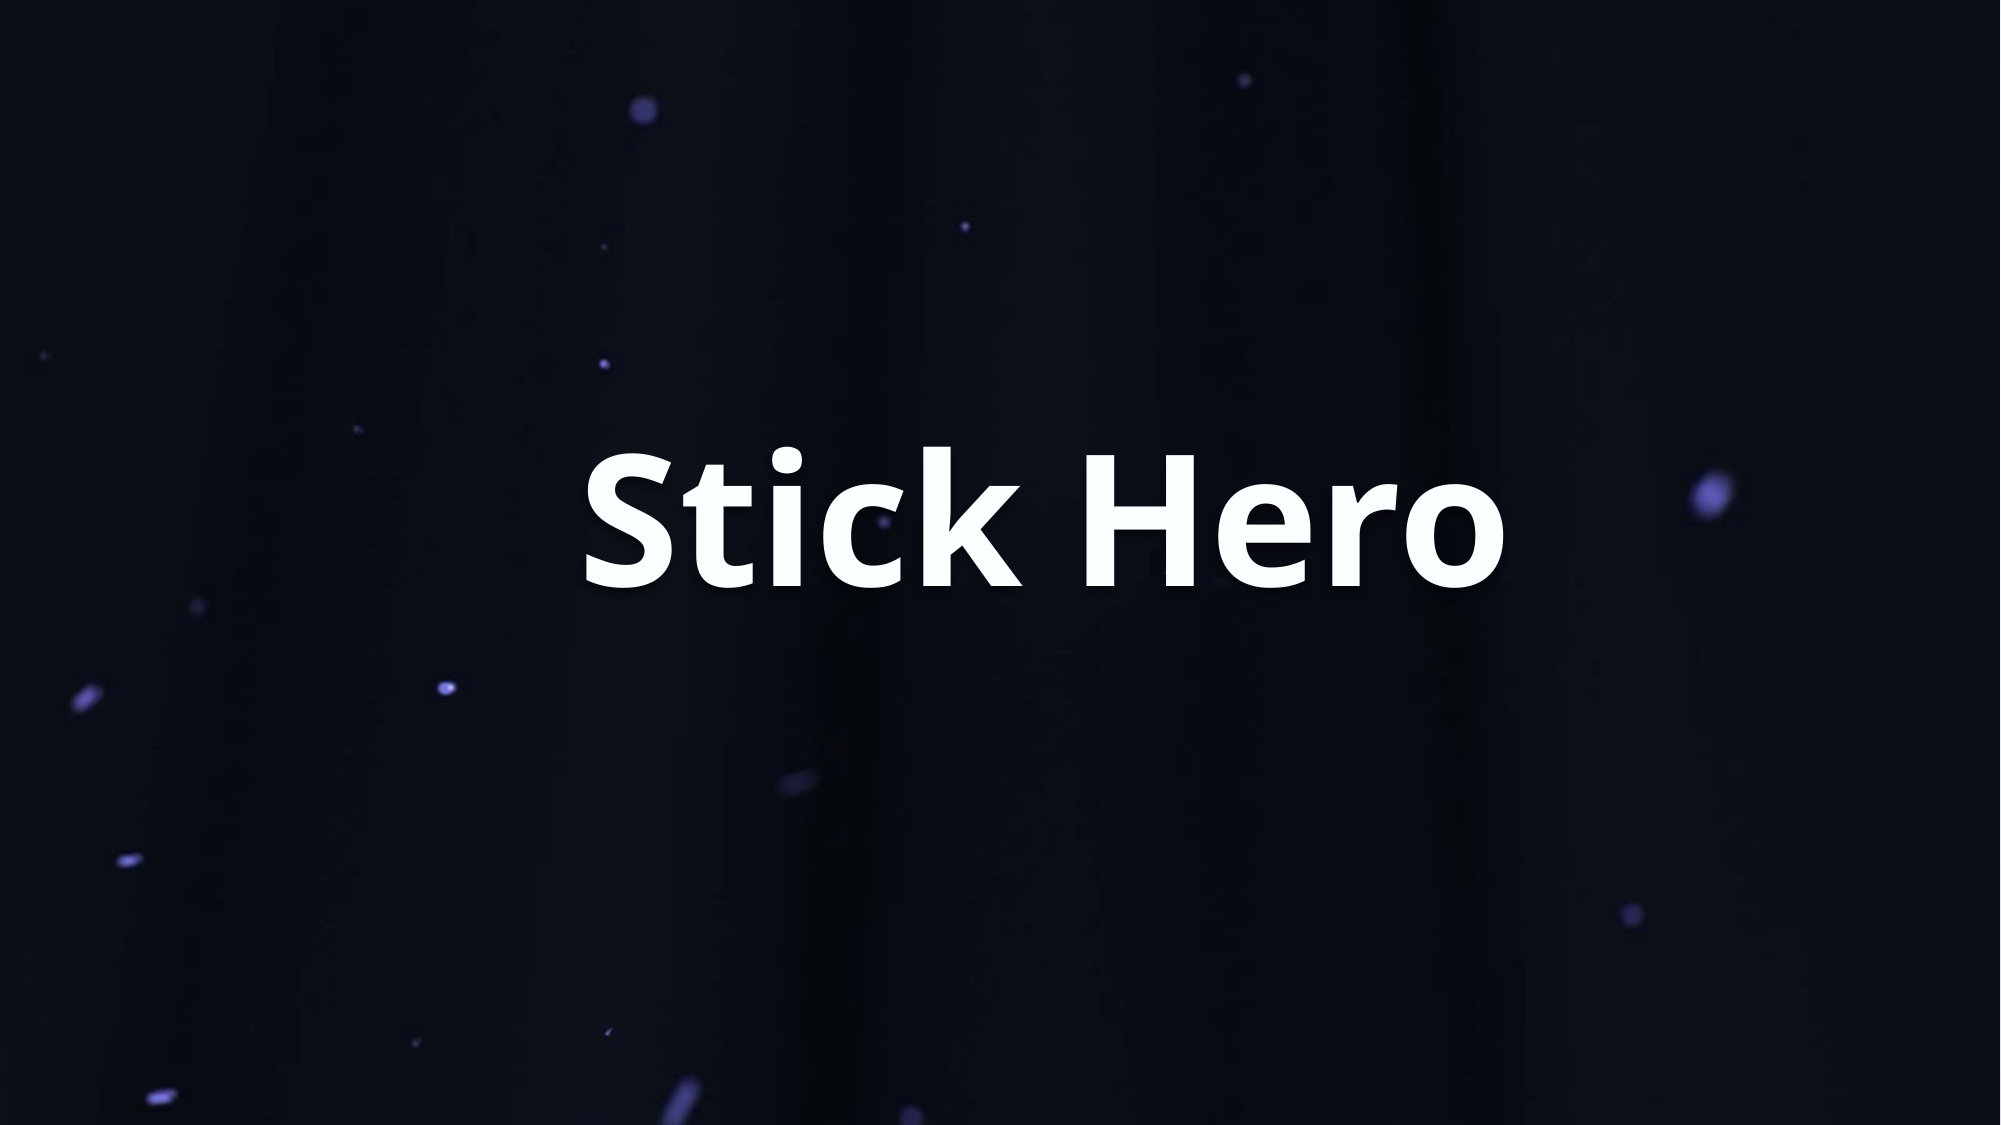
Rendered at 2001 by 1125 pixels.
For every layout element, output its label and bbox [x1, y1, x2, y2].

text_box [0, 0, 2000, 1125]
